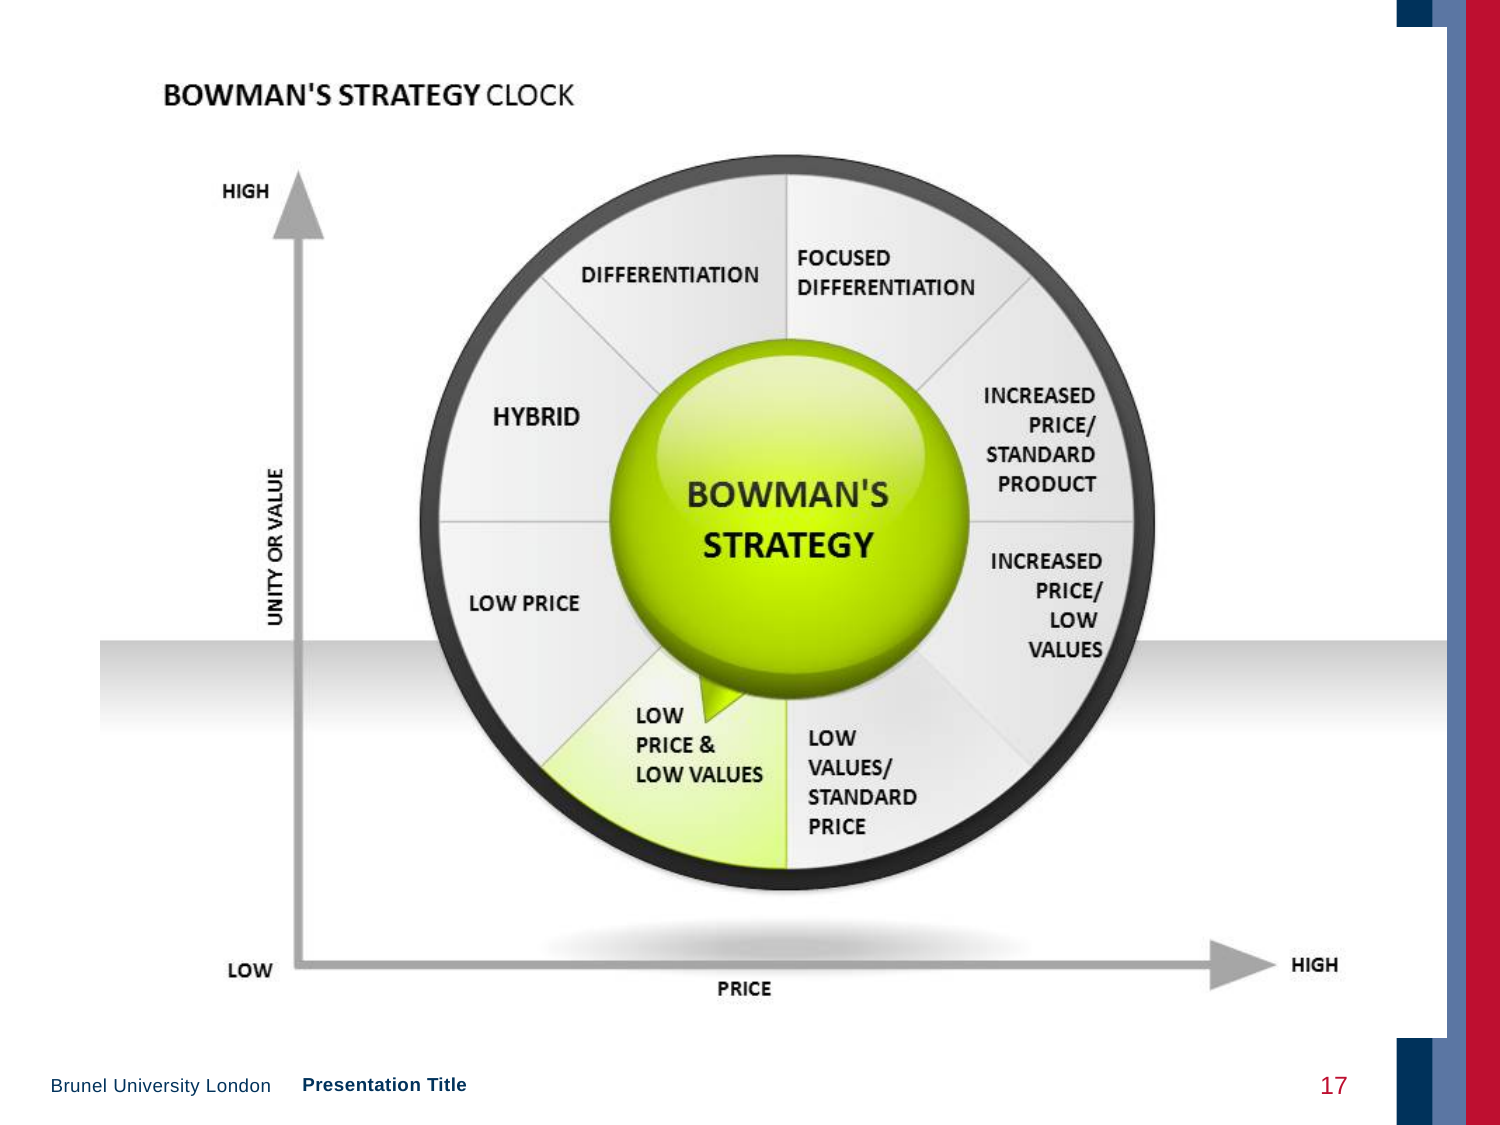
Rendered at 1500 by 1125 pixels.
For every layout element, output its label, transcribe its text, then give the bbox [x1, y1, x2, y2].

footer Presentation Title [287, 1054, 1059, 1115]
slide_number 17 [1068, 1054, 1364, 1115]
picture [100, 27, 1448, 1038]
